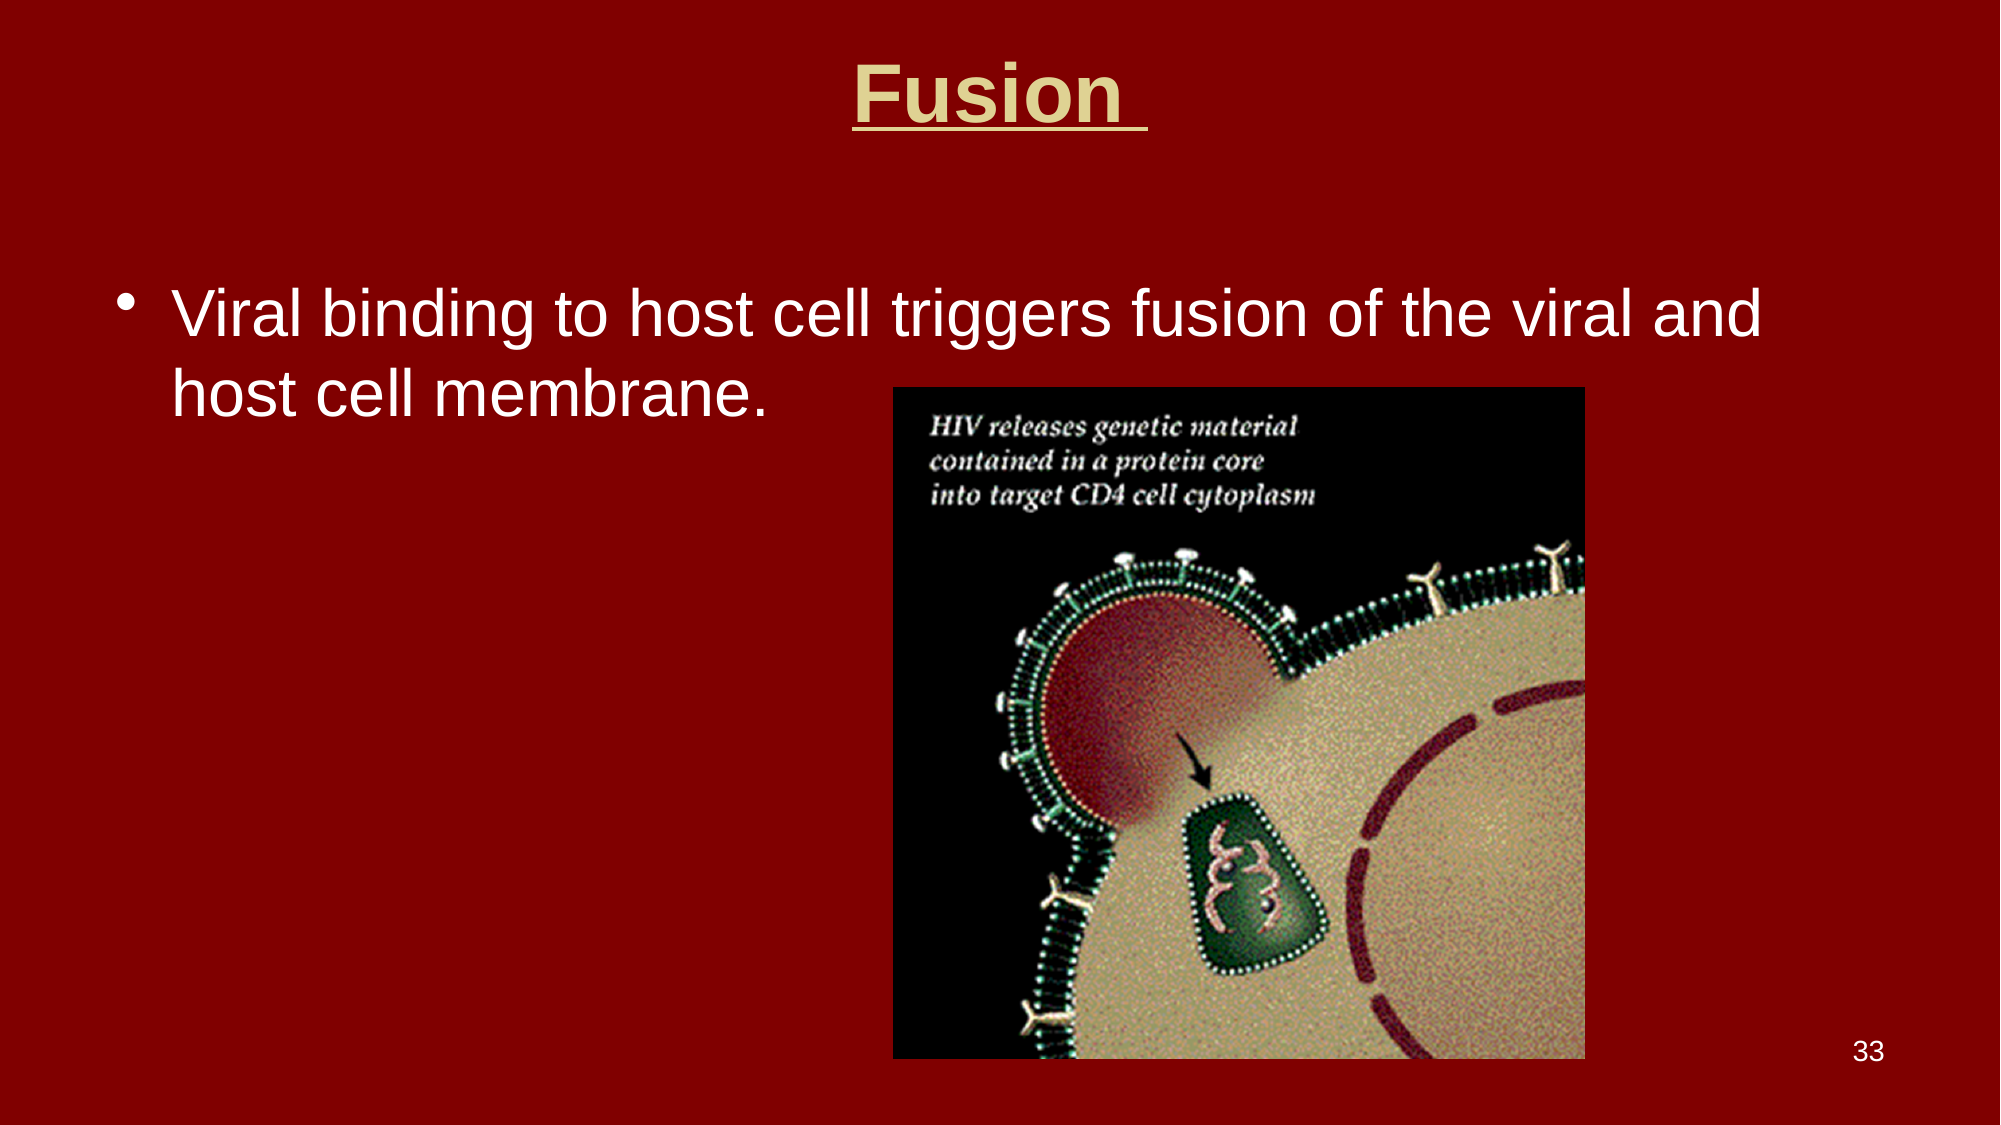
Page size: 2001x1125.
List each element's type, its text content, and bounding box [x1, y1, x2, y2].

picture [893, 387, 1585, 1059]
slide_number 33 [1433, 1024, 1900, 1103]
title Fusion [99, 45, 1900, 233]
list Viral binding to host cell triggers fusion of the viral and host cell membrane. [99, 262, 1900, 1005]
